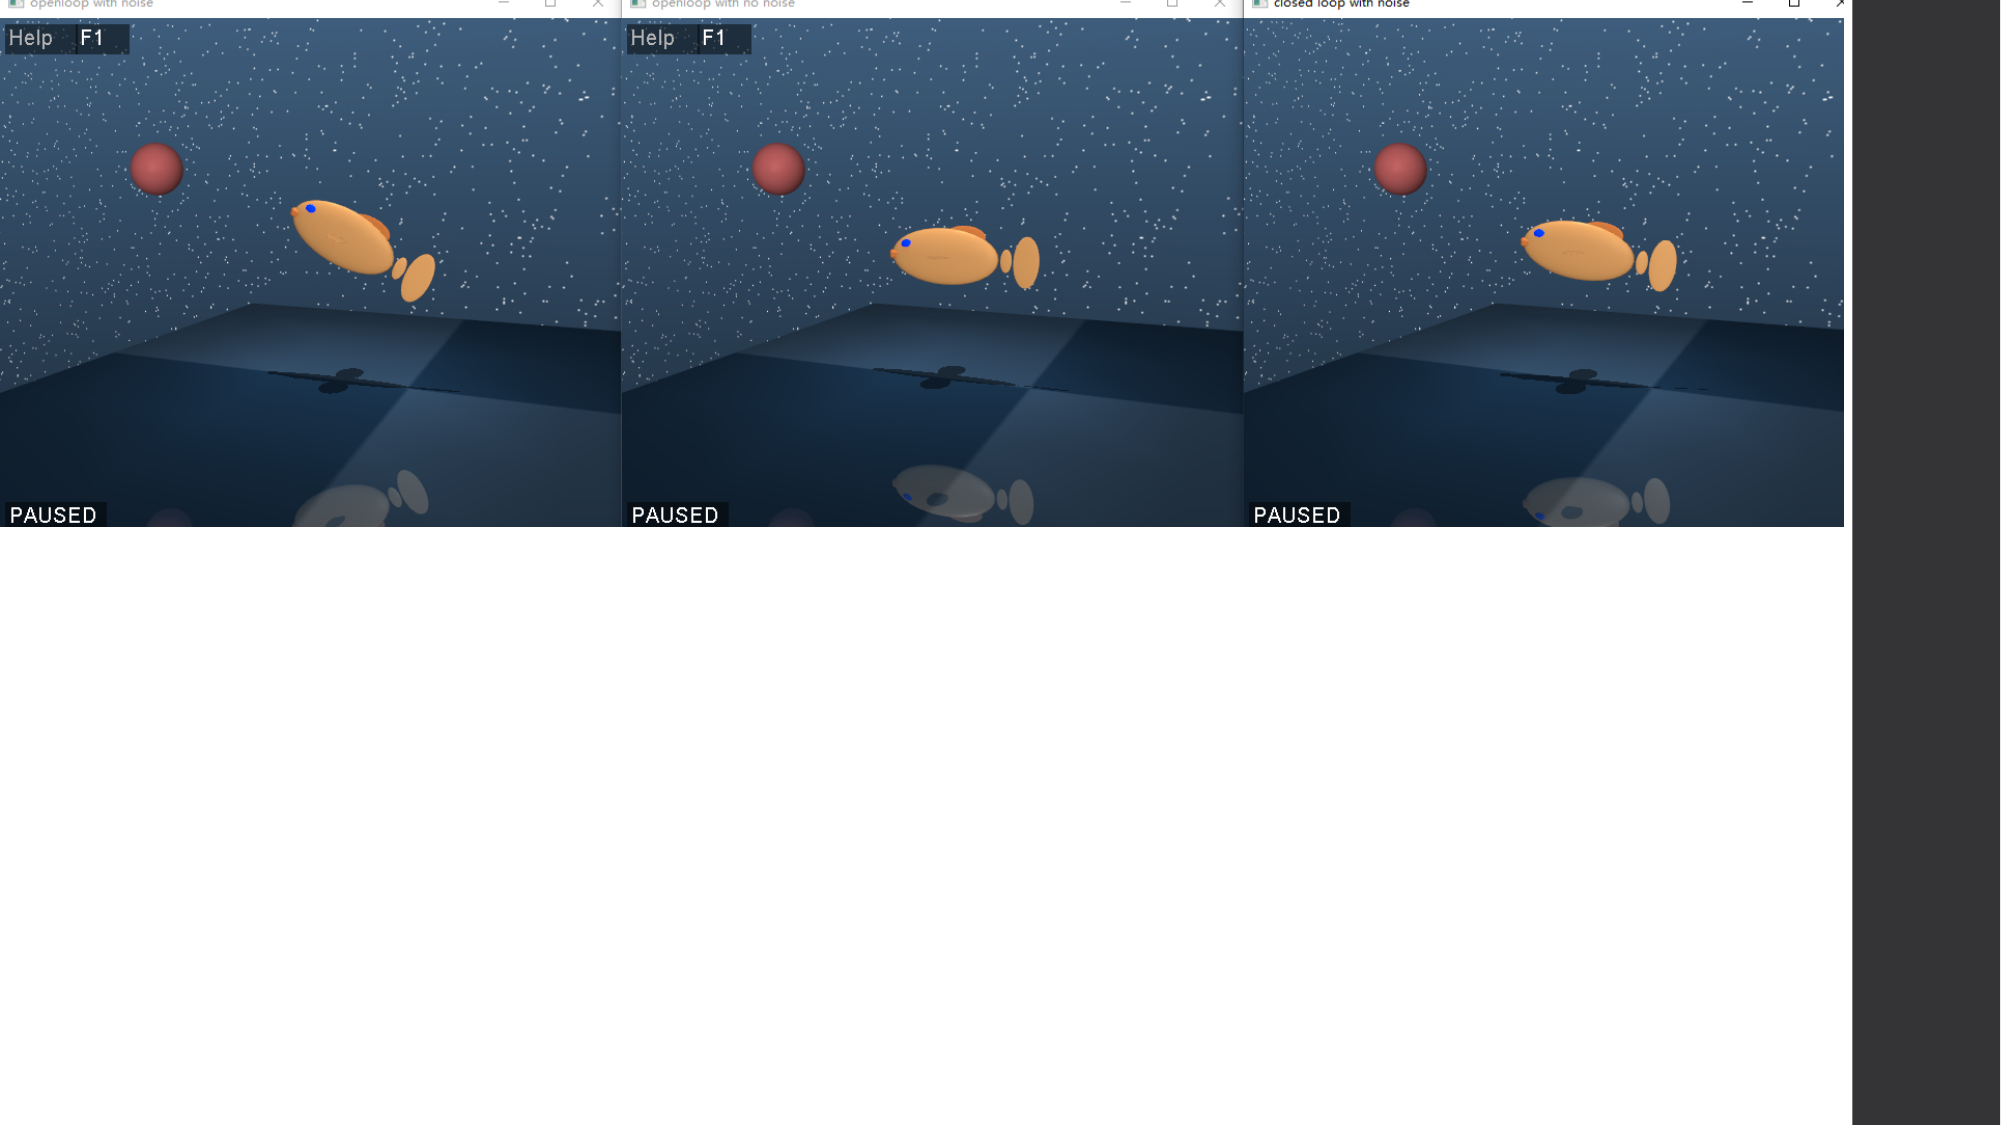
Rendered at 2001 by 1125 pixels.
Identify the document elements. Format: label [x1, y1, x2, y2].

picture [0, 0, 1844, 527]
